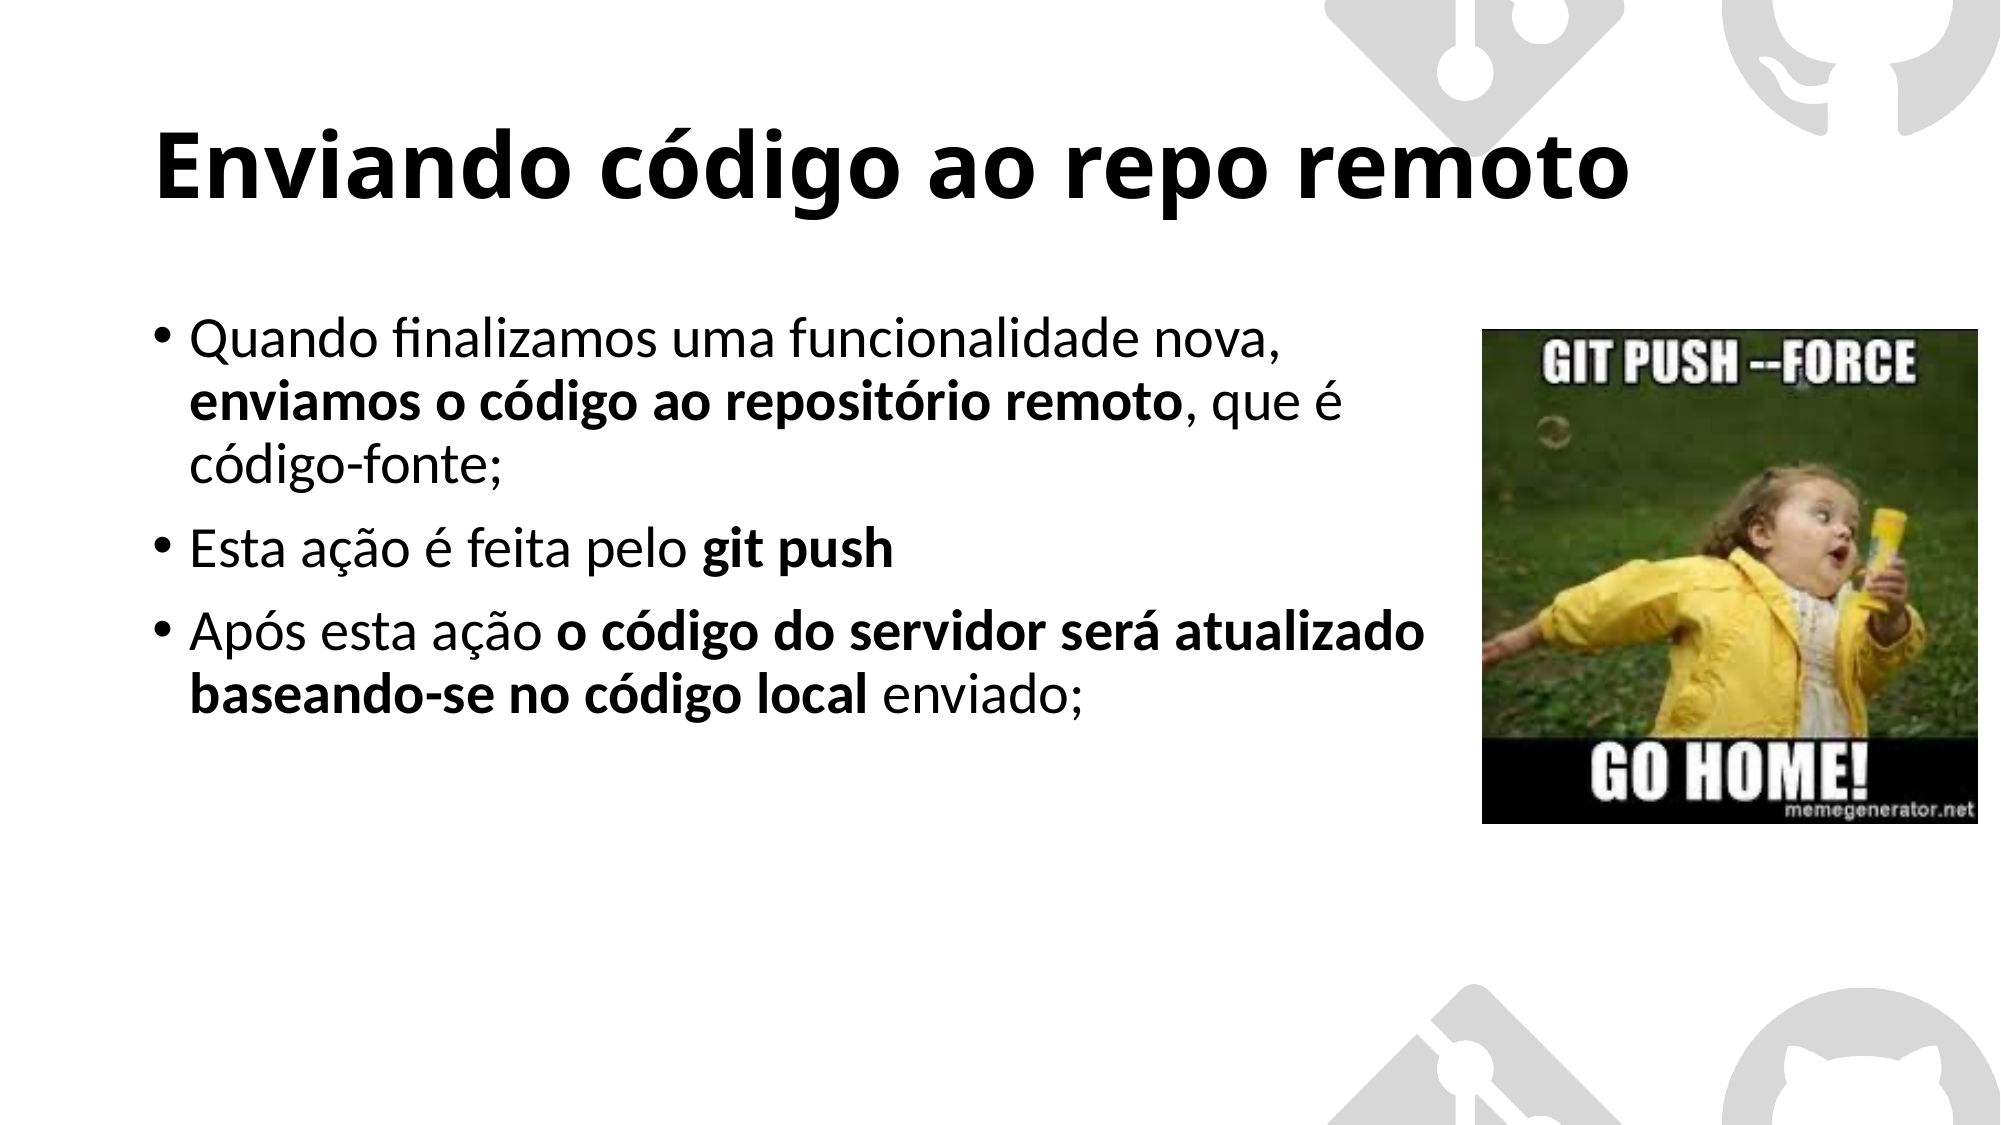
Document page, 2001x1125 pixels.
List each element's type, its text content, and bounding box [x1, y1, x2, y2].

title Enviando código ao repo remoto [137, 59, 1863, 278]
picture [1482, 329, 1978, 824]
list Quando finalizamos uma funcionalidade nova, enviamos o código ao repositório remoto, que é código-fonte; Esta ação é feita pelo git push Após esta ação o código do servidor será atualizado baseando-se no código local enviado; [137, 299, 1459, 1014]
